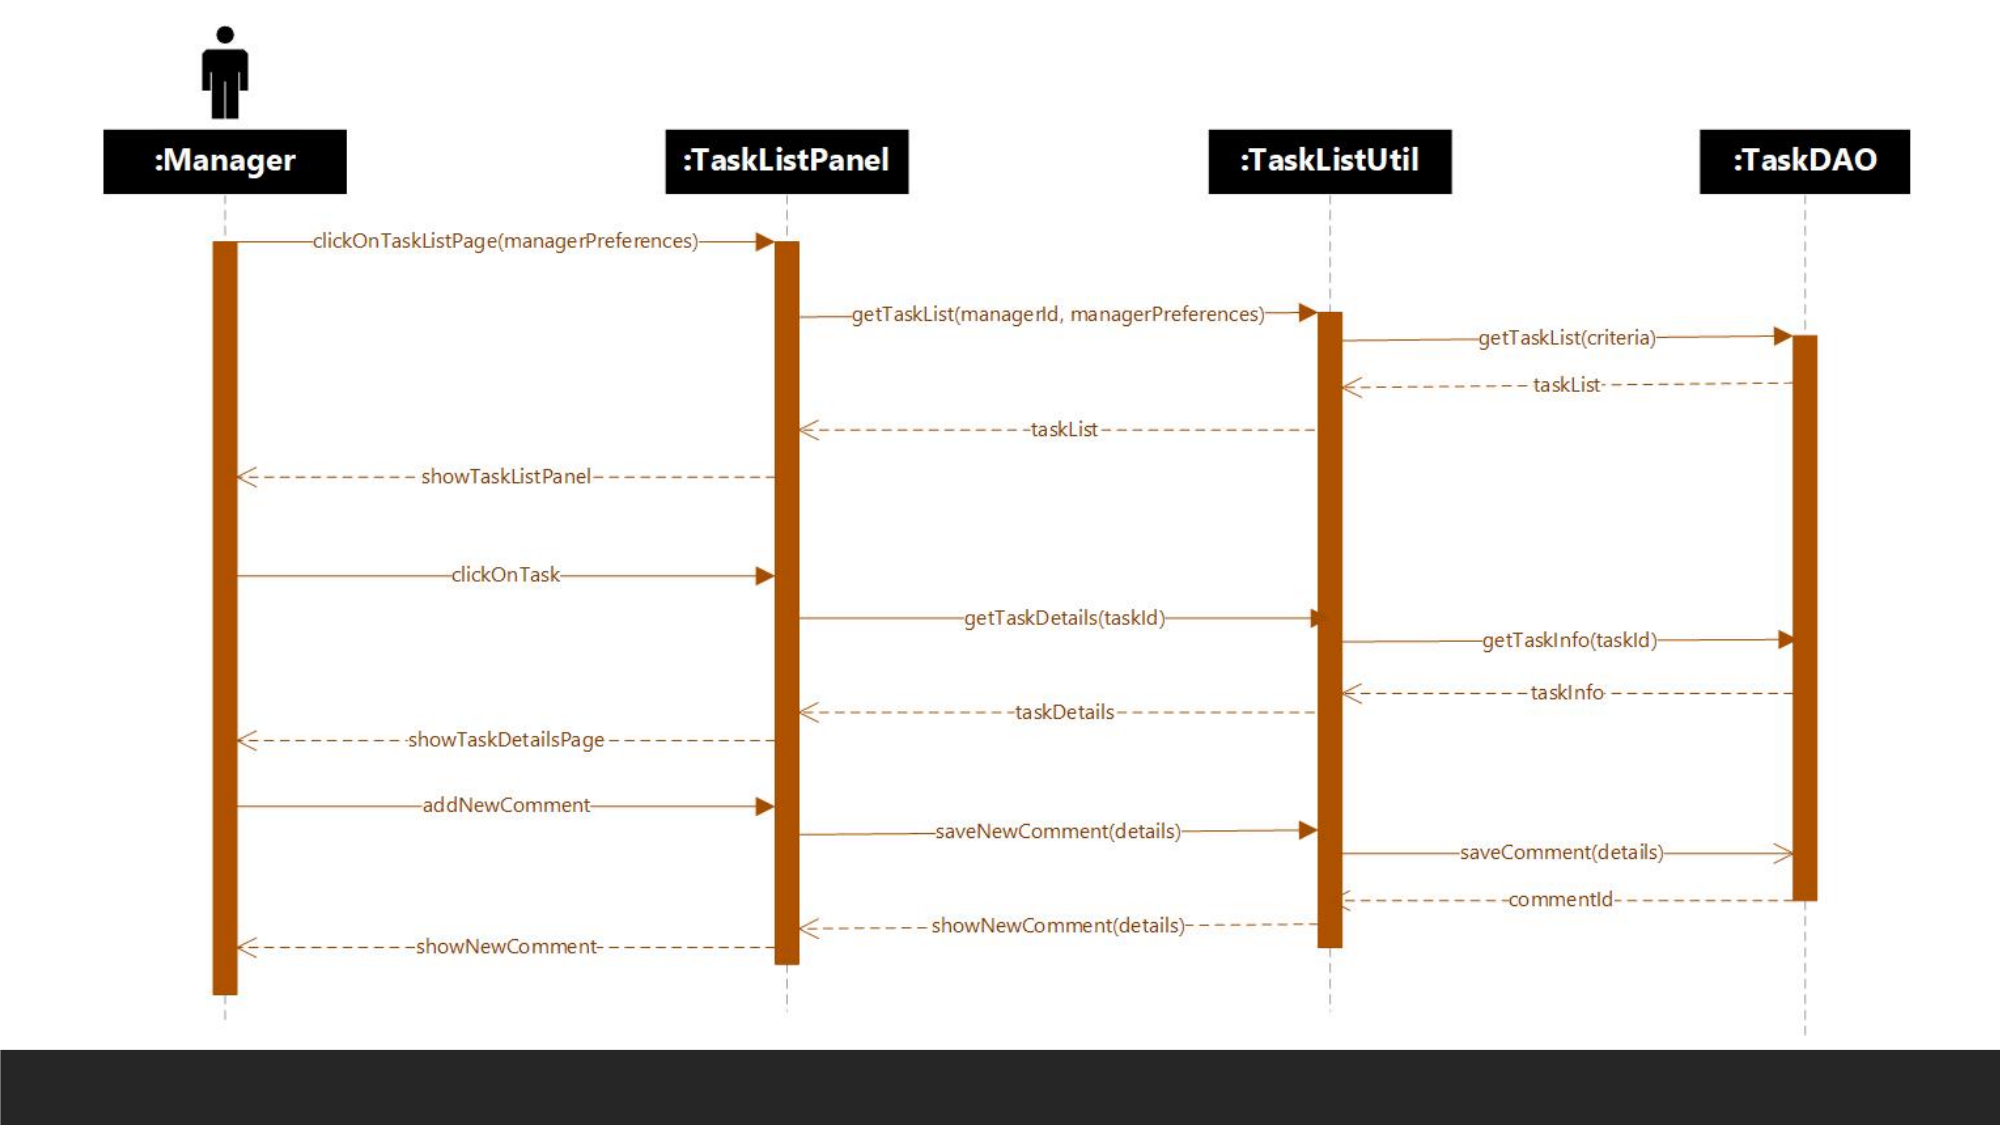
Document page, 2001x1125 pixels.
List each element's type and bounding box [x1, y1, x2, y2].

picture [100, 23, 1913, 1036]
